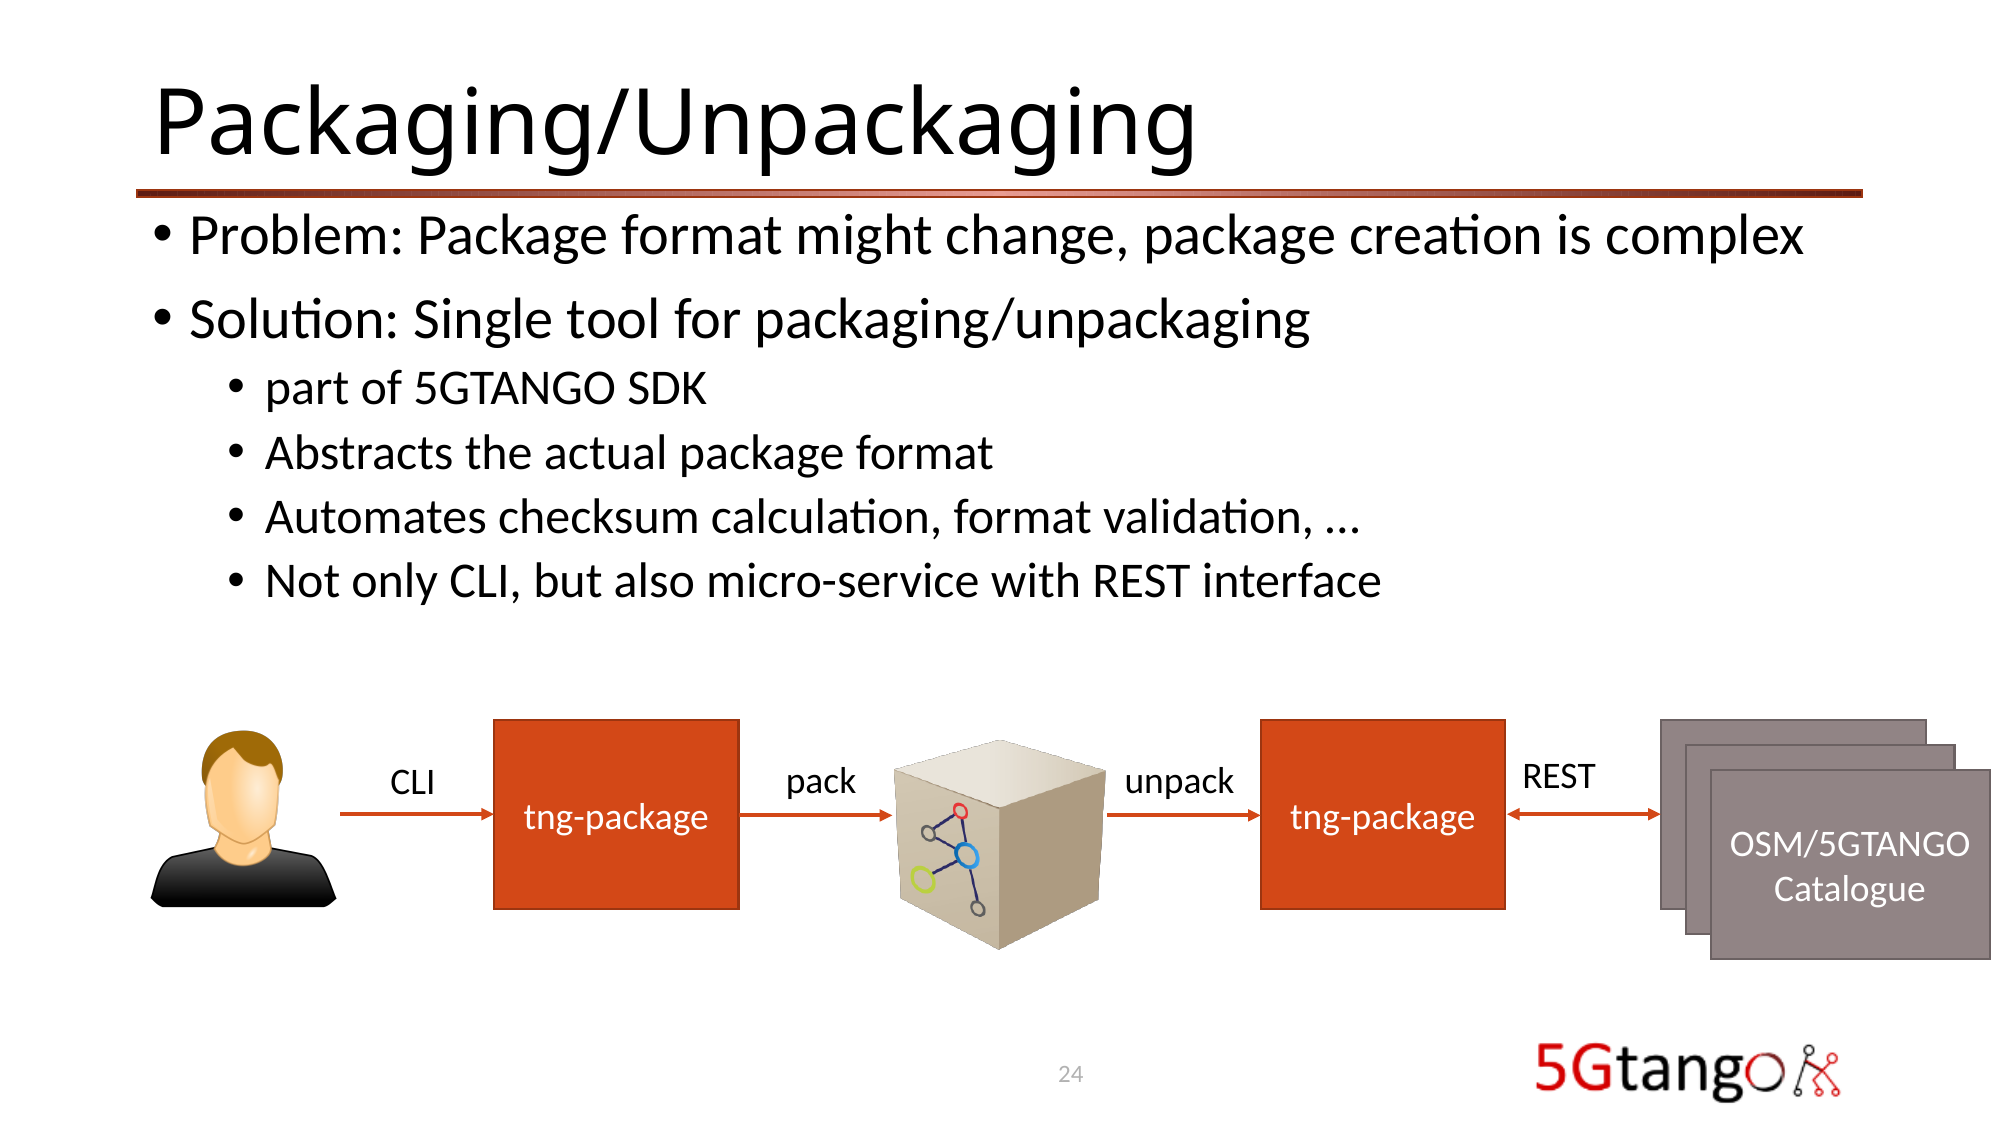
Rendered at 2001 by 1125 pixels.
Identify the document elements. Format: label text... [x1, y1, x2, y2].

text_box OSM/5GTANGO Catalogue [1710, 769, 1991, 960]
slide_number 24 [901, 1042, 1099, 1103]
text_box REST [1507, 743, 1611, 804]
text_box CLI [375, 749, 451, 810]
text_box tng-package [493, 719, 740, 910]
list Problem: Package format might change, package creation is complex Solution: Single tool for packaging/unpackaging part of 5GTANGO SDK Abstracts the actual package format Automates checksum calculation, format validation, … Not only CLI, but also micro-service with REST interface [137, 197, 1863, 1014]
text_box pack [771, 748, 851, 809]
picture [146, 717, 341, 912]
picture [1512, 1031, 1863, 1114]
picture [851, 712, 1149, 969]
text_box SP/V&V/ Catalogue [1685, 744, 1956, 935]
text_box unpack [1149, 748, 1250, 809]
text_box tng-package [1260, 719, 1506, 910]
text_box SP/V&V/ Catalogue [1660, 719, 1927, 910]
title Packaging/Unpackaging [137, 59, 1863, 190]
